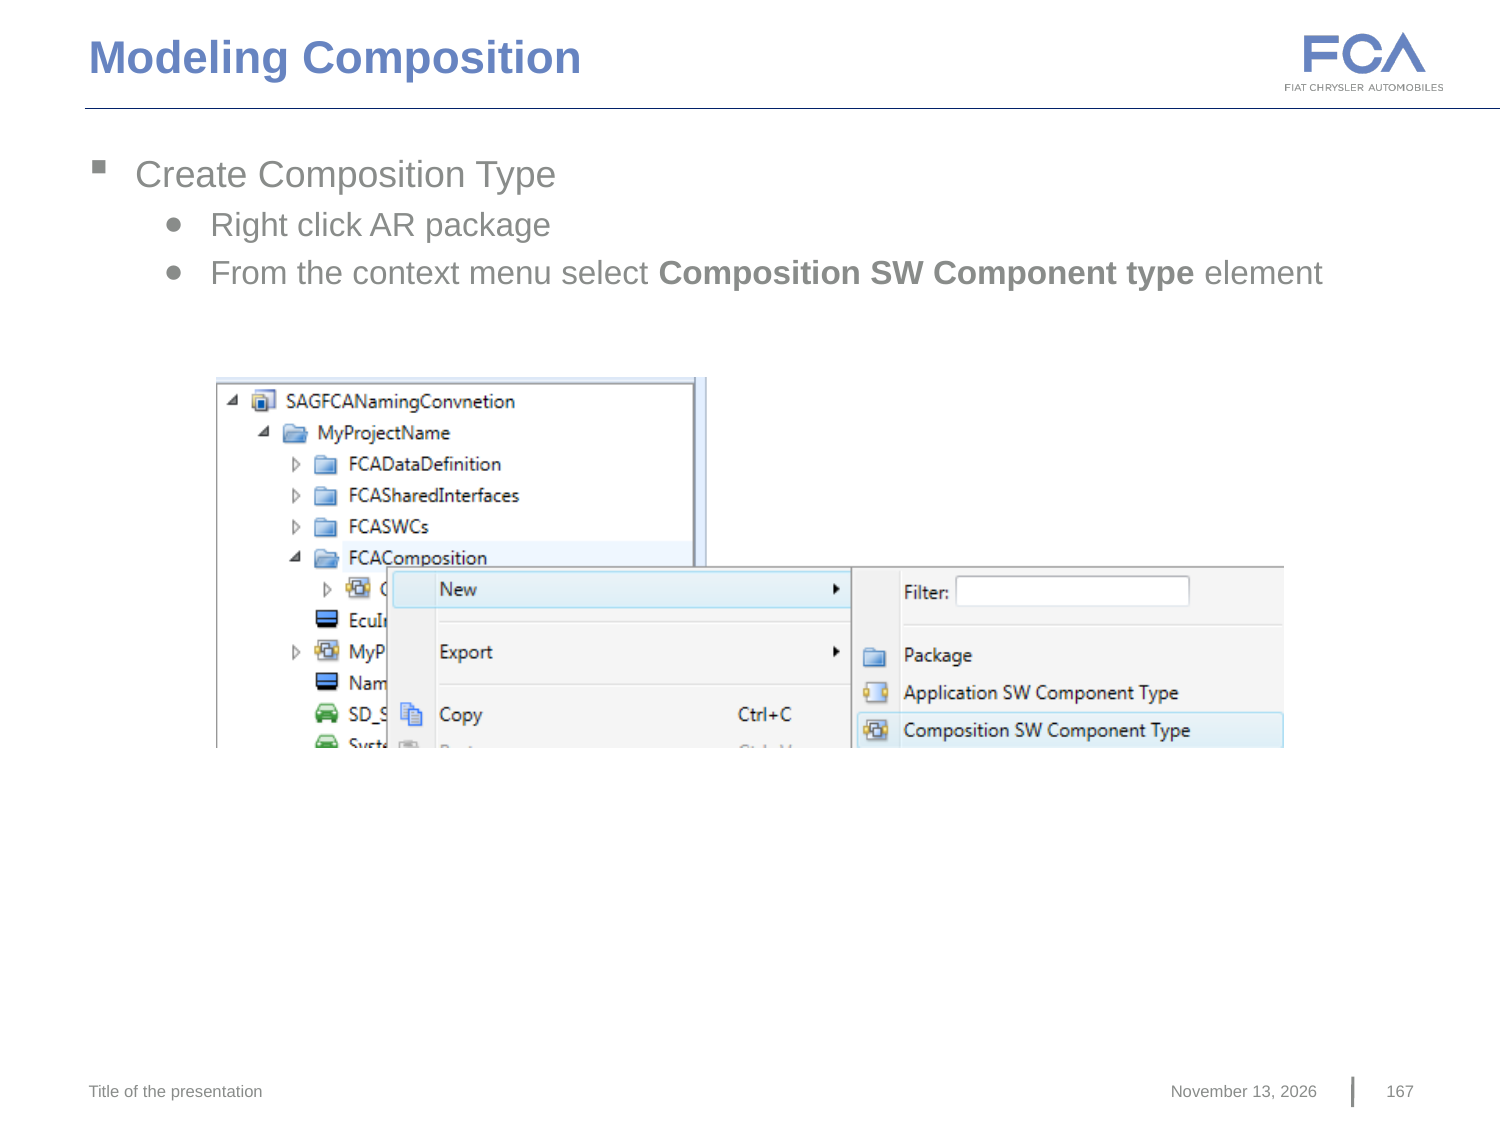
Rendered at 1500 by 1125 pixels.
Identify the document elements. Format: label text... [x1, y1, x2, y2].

slide_number 167 [1386, 1080, 1439, 1114]
picture [216, 377, 1284, 748]
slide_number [1084, 1080, 1318, 1115]
footer Title of the presentation [88, 1080, 709, 1120]
list Modeling Composition [88, 33, 1082, 87]
picture [1285, 32, 1443, 91]
list Create Composition Type Right click AR package From the context menu select Composition SW Component type element Name composition as required [88, 149, 1409, 1015]
